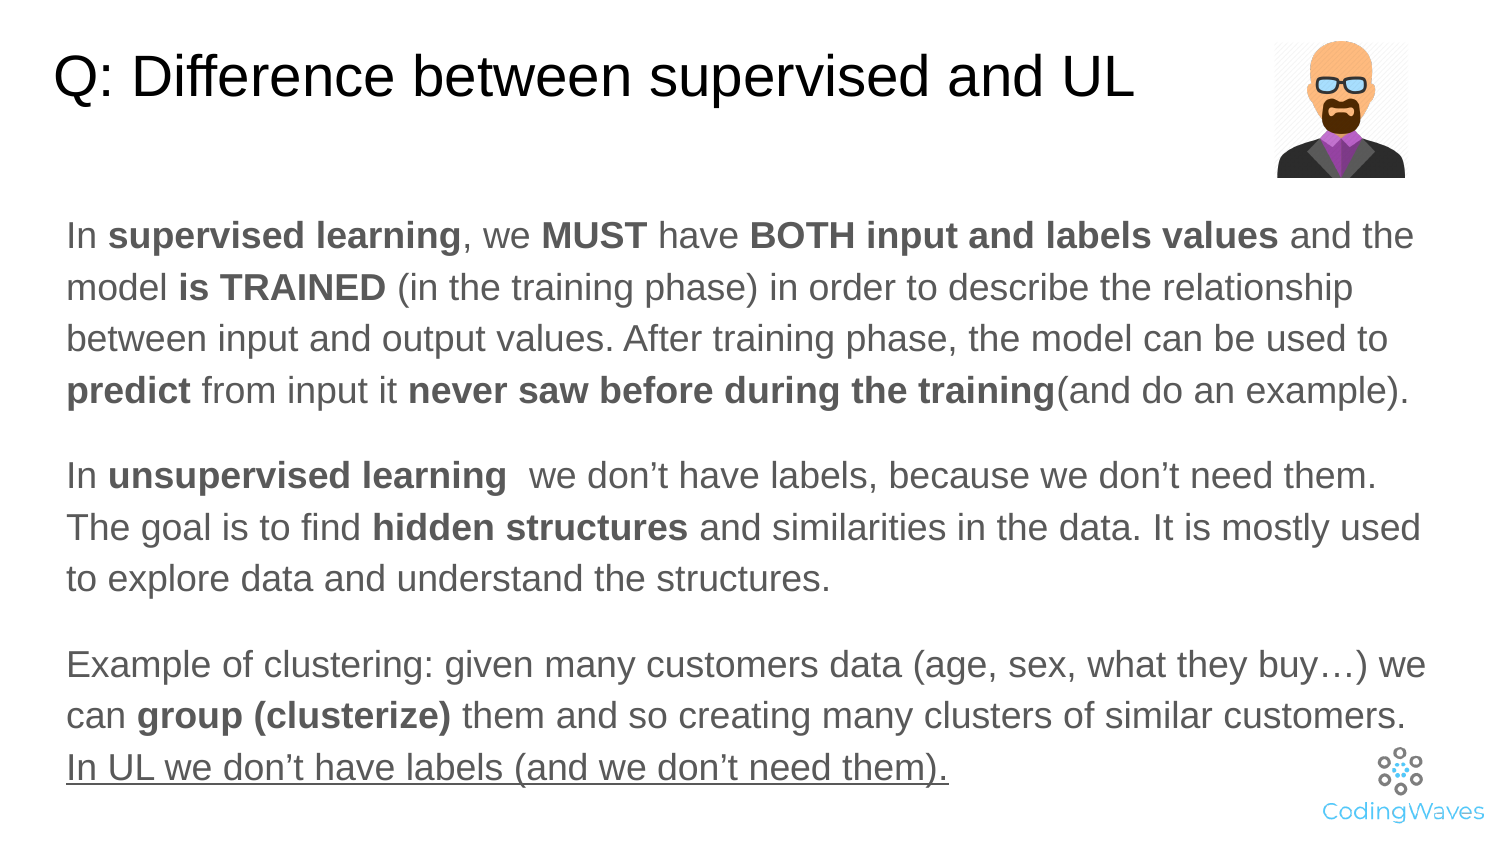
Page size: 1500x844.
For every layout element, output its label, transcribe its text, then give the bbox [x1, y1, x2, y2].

list In supervised learning, we MUST have BOTH input and labels values and the model is TRAINED (in the training phase) in order to describe the relationship between input and output values. After training phase, the model can be used to predict from input it never saw before during the training(and do an example). In unsupervised learning we don’t have labels, because we don’t need them. The goal is to find hidden structures and similarities in the data. It is mostly used to explore data and understand the structures. Example of clustering: given many customers data (age, sex, what they buy…) we can group (clusterize) them and so creating many clusters of similar customers. In UL we don’t have labels (and we don’t need them). [51, 189, 1449, 803]
picture [1273, 41, 1409, 178]
title Q: Difference between supervised and UL [38, 23, 1437, 117]
picture [1318, 740, 1493, 830]
